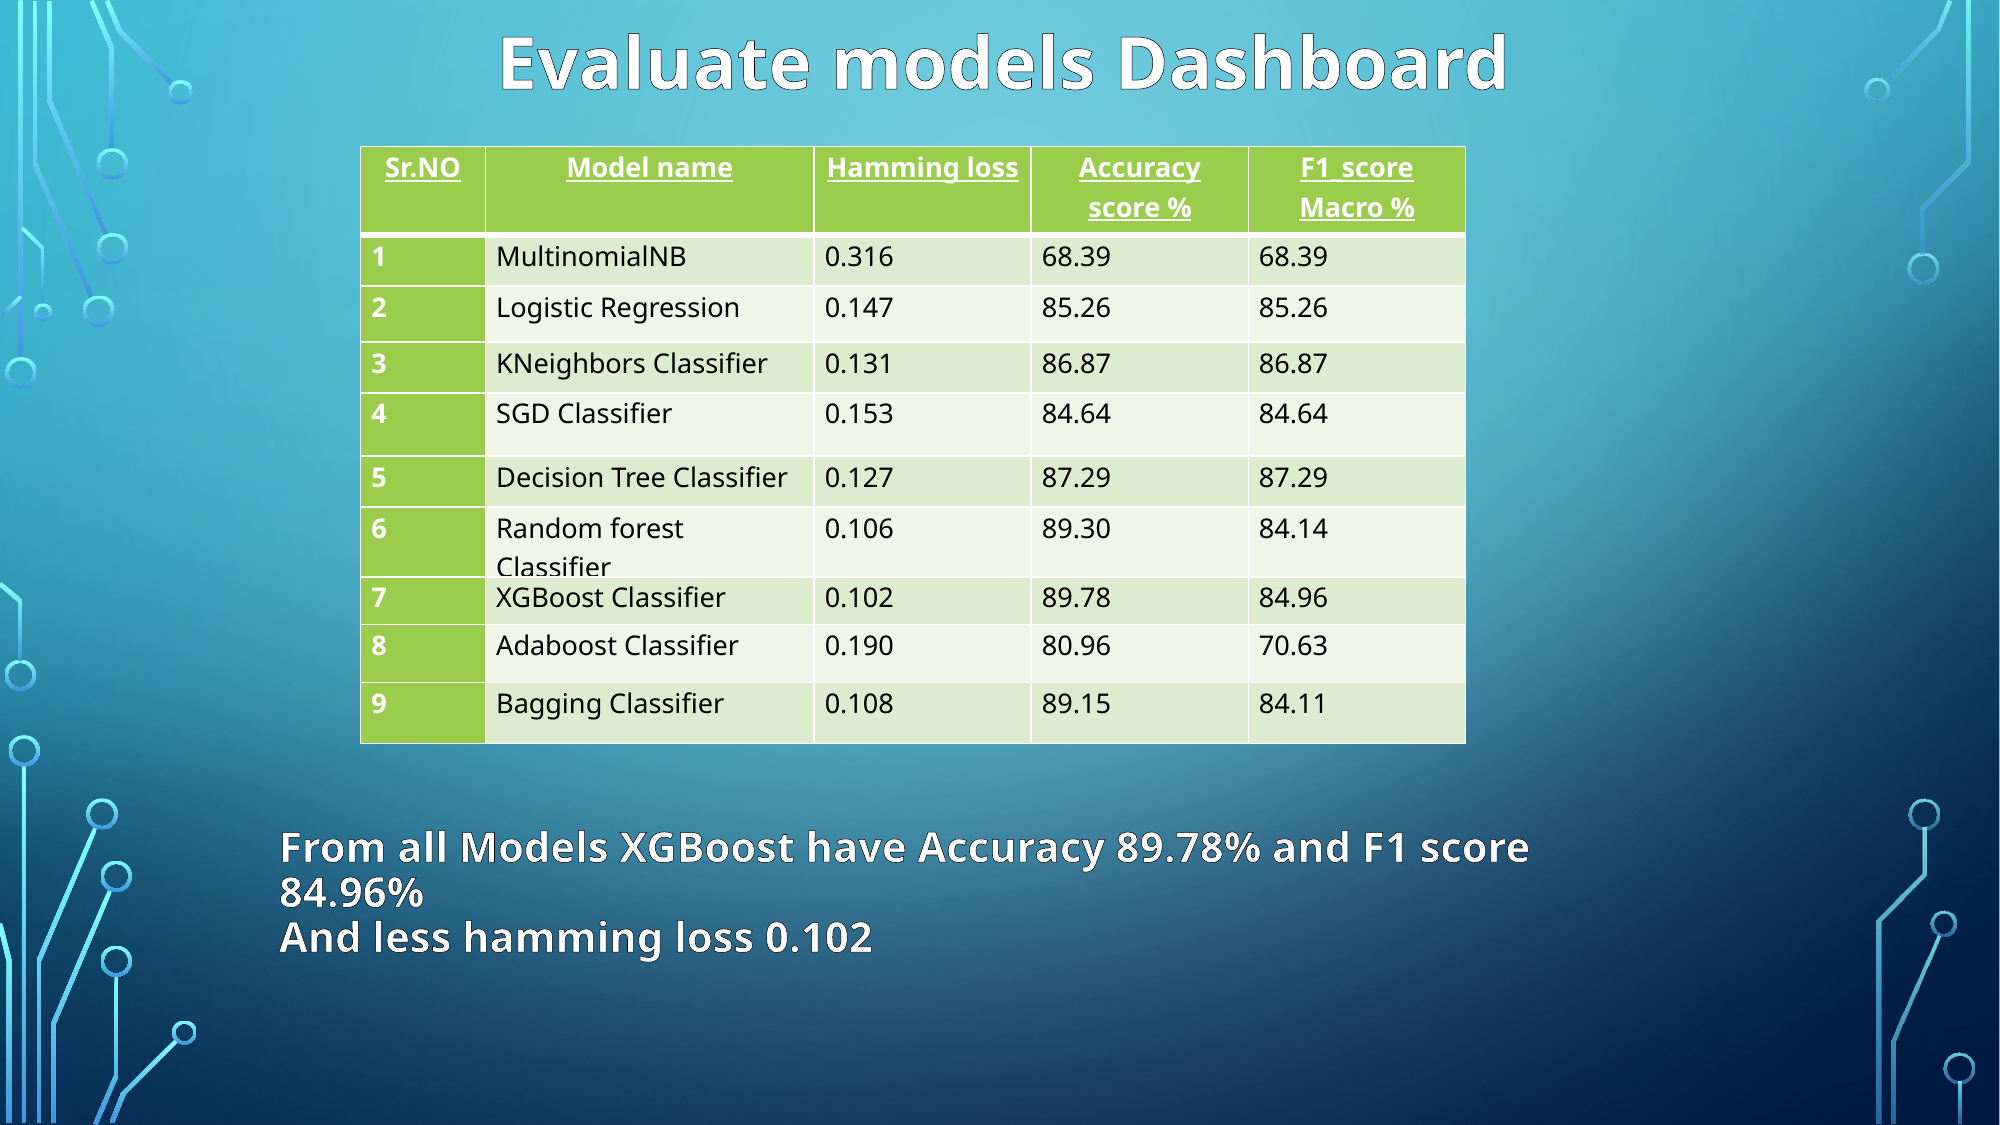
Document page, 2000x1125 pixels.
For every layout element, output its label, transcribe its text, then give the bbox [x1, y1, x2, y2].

text_box From all Models XGBoost have Accuracy 89.78% and F1 score 84.96% And less hamming loss 0.102 [264, 818, 1606, 1014]
table_cell 9 [361, 683, 485, 743]
table_cell 84.64 [1032, 394, 1248, 455]
table_cell 84.14 [1249, 508, 1465, 576]
table_cell 68.39 [1032, 238, 1248, 285]
table_cell 5 [361, 457, 485, 506]
table_header Hamming loss [815, 147, 1030, 232]
table_cell 7 [361, 578, 485, 624]
table_cell 8 [361, 625, 485, 682]
table_cell 0.127 [815, 457, 1030, 506]
table_cell 70.63 [1249, 625, 1465, 682]
table_cell 84.11 [1249, 683, 1465, 743]
table_cell 85.26 [1032, 287, 1248, 341]
table_cell 89.15 [1032, 683, 1248, 743]
table_cell 0.316 [815, 238, 1030, 285]
table_cell 0.147 [815, 287, 1030, 341]
table_cell 1 [361, 238, 485, 285]
table_header Sr.NO [361, 147, 485, 232]
table_cell 80.96 [1032, 625, 1248, 682]
table_cell 86.87 [1032, 343, 1248, 392]
table_header F1_score Macro % [1249, 147, 1465, 232]
table_cell 0.131 [815, 343, 1030, 392]
table_cell 0.102 [815, 578, 1030, 624]
table_cell 85.26 [1249, 287, 1465, 341]
table_cell 2 [361, 287, 485, 341]
table_cell 84.64 [1249, 394, 1465, 455]
table_cell Decision Tree Classifier [486, 457, 813, 506]
table_cell Logistic Regression [486, 287, 813, 341]
table_cell Bagging Classifier [486, 683, 813, 743]
table_header Accuracy score % [1032, 147, 1248, 232]
table_cell 87.29 [1032, 457, 1248, 506]
table_cell 89.78 [1032, 578, 1248, 624]
table_cell 0.108 [815, 683, 1030, 743]
table_cell XGBoost Classifier [486, 578, 813, 624]
table_cell 6 [361, 508, 485, 576]
table_cell 4 [361, 394, 485, 455]
table_cell 0.106 [815, 508, 1030, 576]
table_cell SGD Classifier [486, 394, 813, 455]
table_cell MultinomialNB [486, 238, 813, 285]
table_cell 86.87 [1249, 343, 1465, 392]
table_cell 0.190 [815, 625, 1030, 682]
table_cell Random forest Classifier [486, 508, 813, 576]
table_cell 87.29 [1249, 457, 1465, 506]
table_cell Adaboost Classifier [486, 625, 813, 682]
table_cell 3 [361, 343, 485, 392]
table_cell 84.96 [1249, 578, 1465, 624]
table_cell 89.30 [1032, 508, 1248, 576]
table_header Model name [486, 147, 813, 232]
text_box Evaluate models Dashboard [481, 18, 1536, 158]
table_cell KNeighbors Classifier [486, 343, 813, 392]
table_cell 68.39 [1249, 238, 1465, 285]
table_cell 0.153 [815, 394, 1030, 455]
